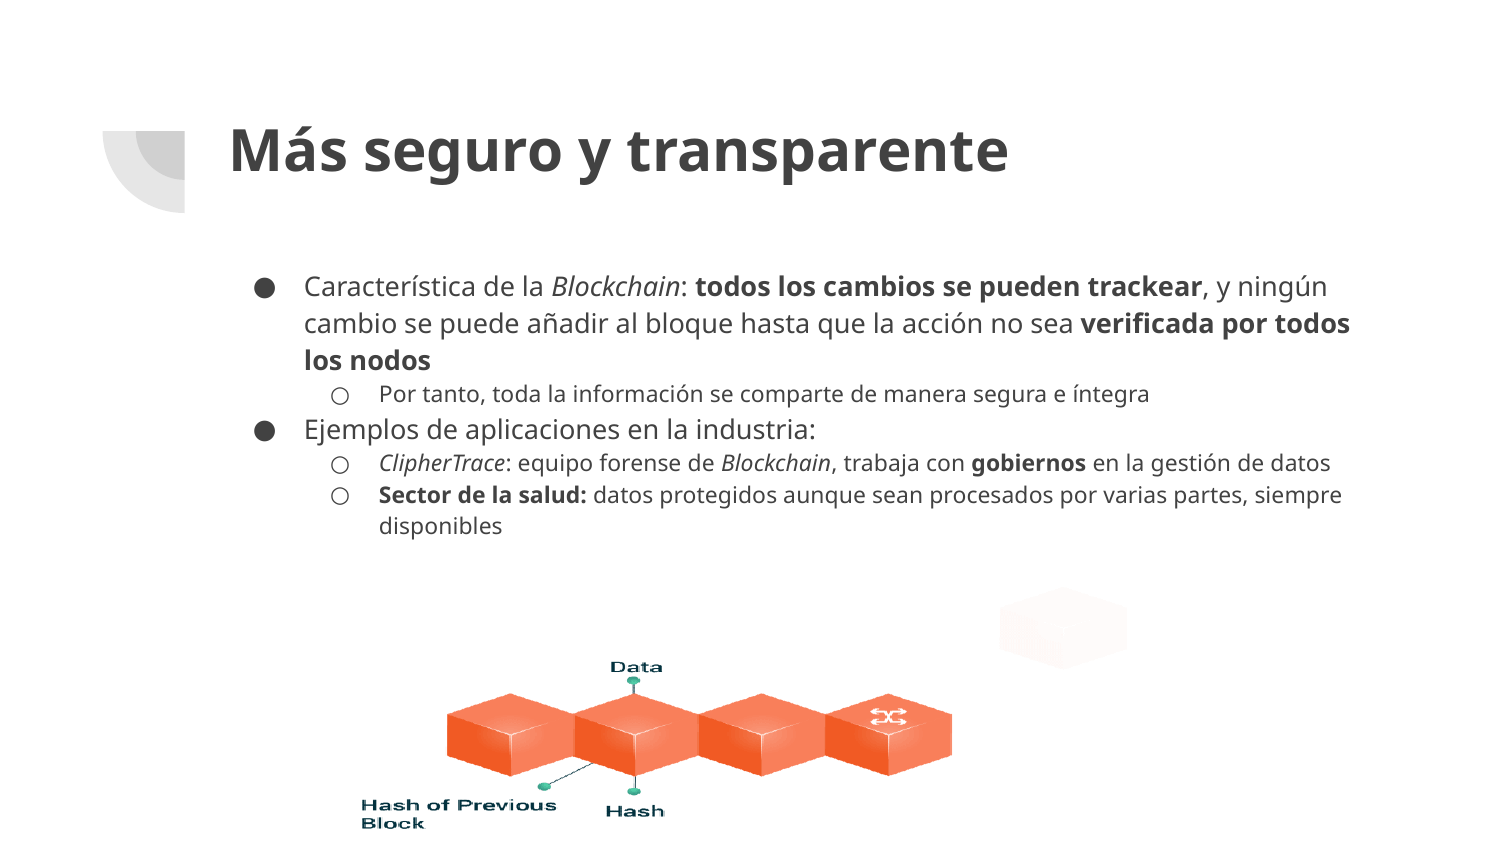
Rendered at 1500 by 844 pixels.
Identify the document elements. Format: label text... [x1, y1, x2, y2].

list Característica de la Blockchain: todos los cambios se pueden trackear, y ningún cambio se puede añadir al bloque hasta que la acción no sea verificada por todos los nodos Por tanto, toda la información se comparte de manera segura e íntegra Ejemplos de aplicaciones en la industria: ClipherTrace: equipo forense de Blockchain, trabaja con gobiernos en la gestión de datos Sector de la salud: datos protegidos aunque sean procesados por varias partes, siempre disponibles [213, 249, 1368, 667]
title Más seguro y transparente [213, 98, 1368, 249]
picture [357, 585, 1500, 830]
